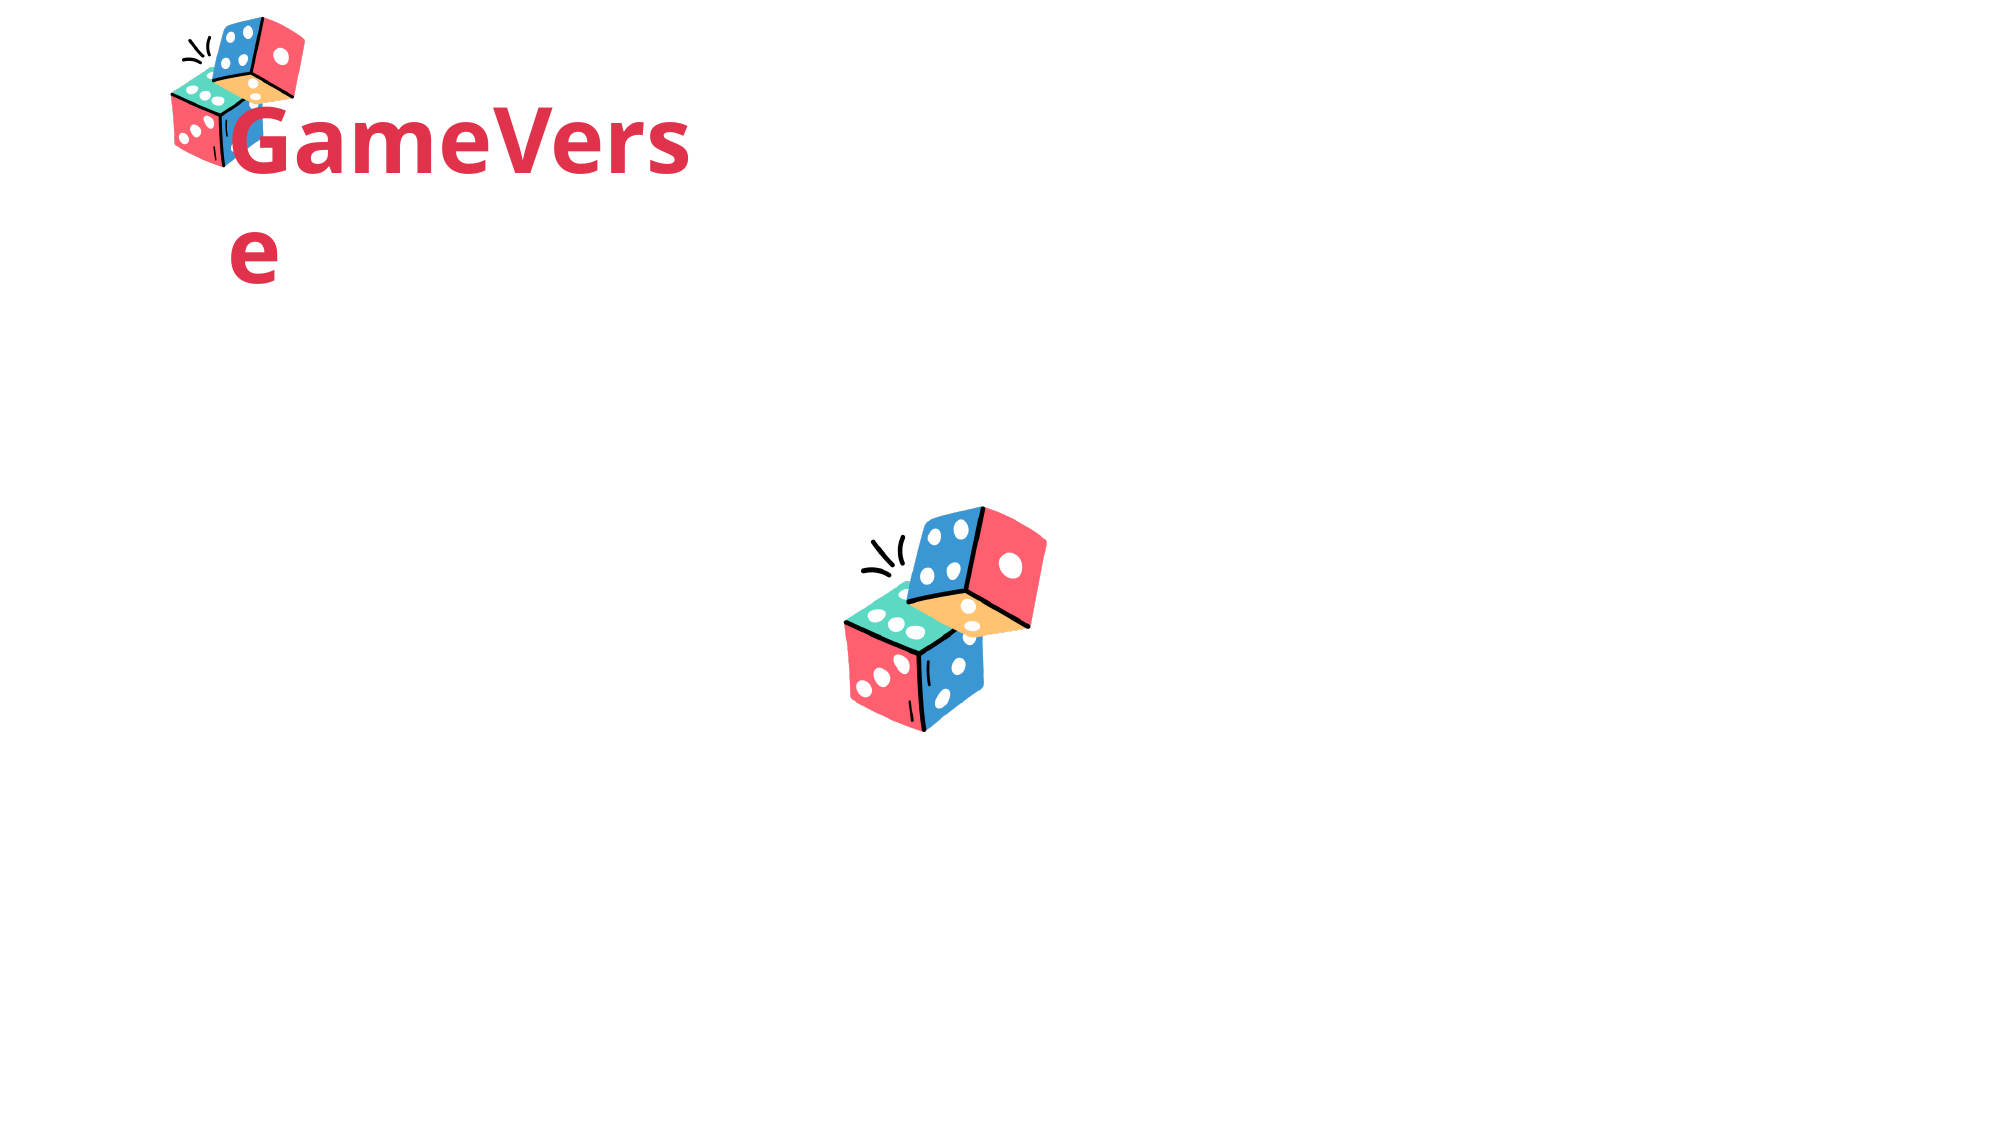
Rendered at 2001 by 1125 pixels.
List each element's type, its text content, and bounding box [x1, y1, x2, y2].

text_box GameVerse [212, 74, 738, 310]
picture [149, 4, 325, 180]
picture [813, 487, 1077, 751]
